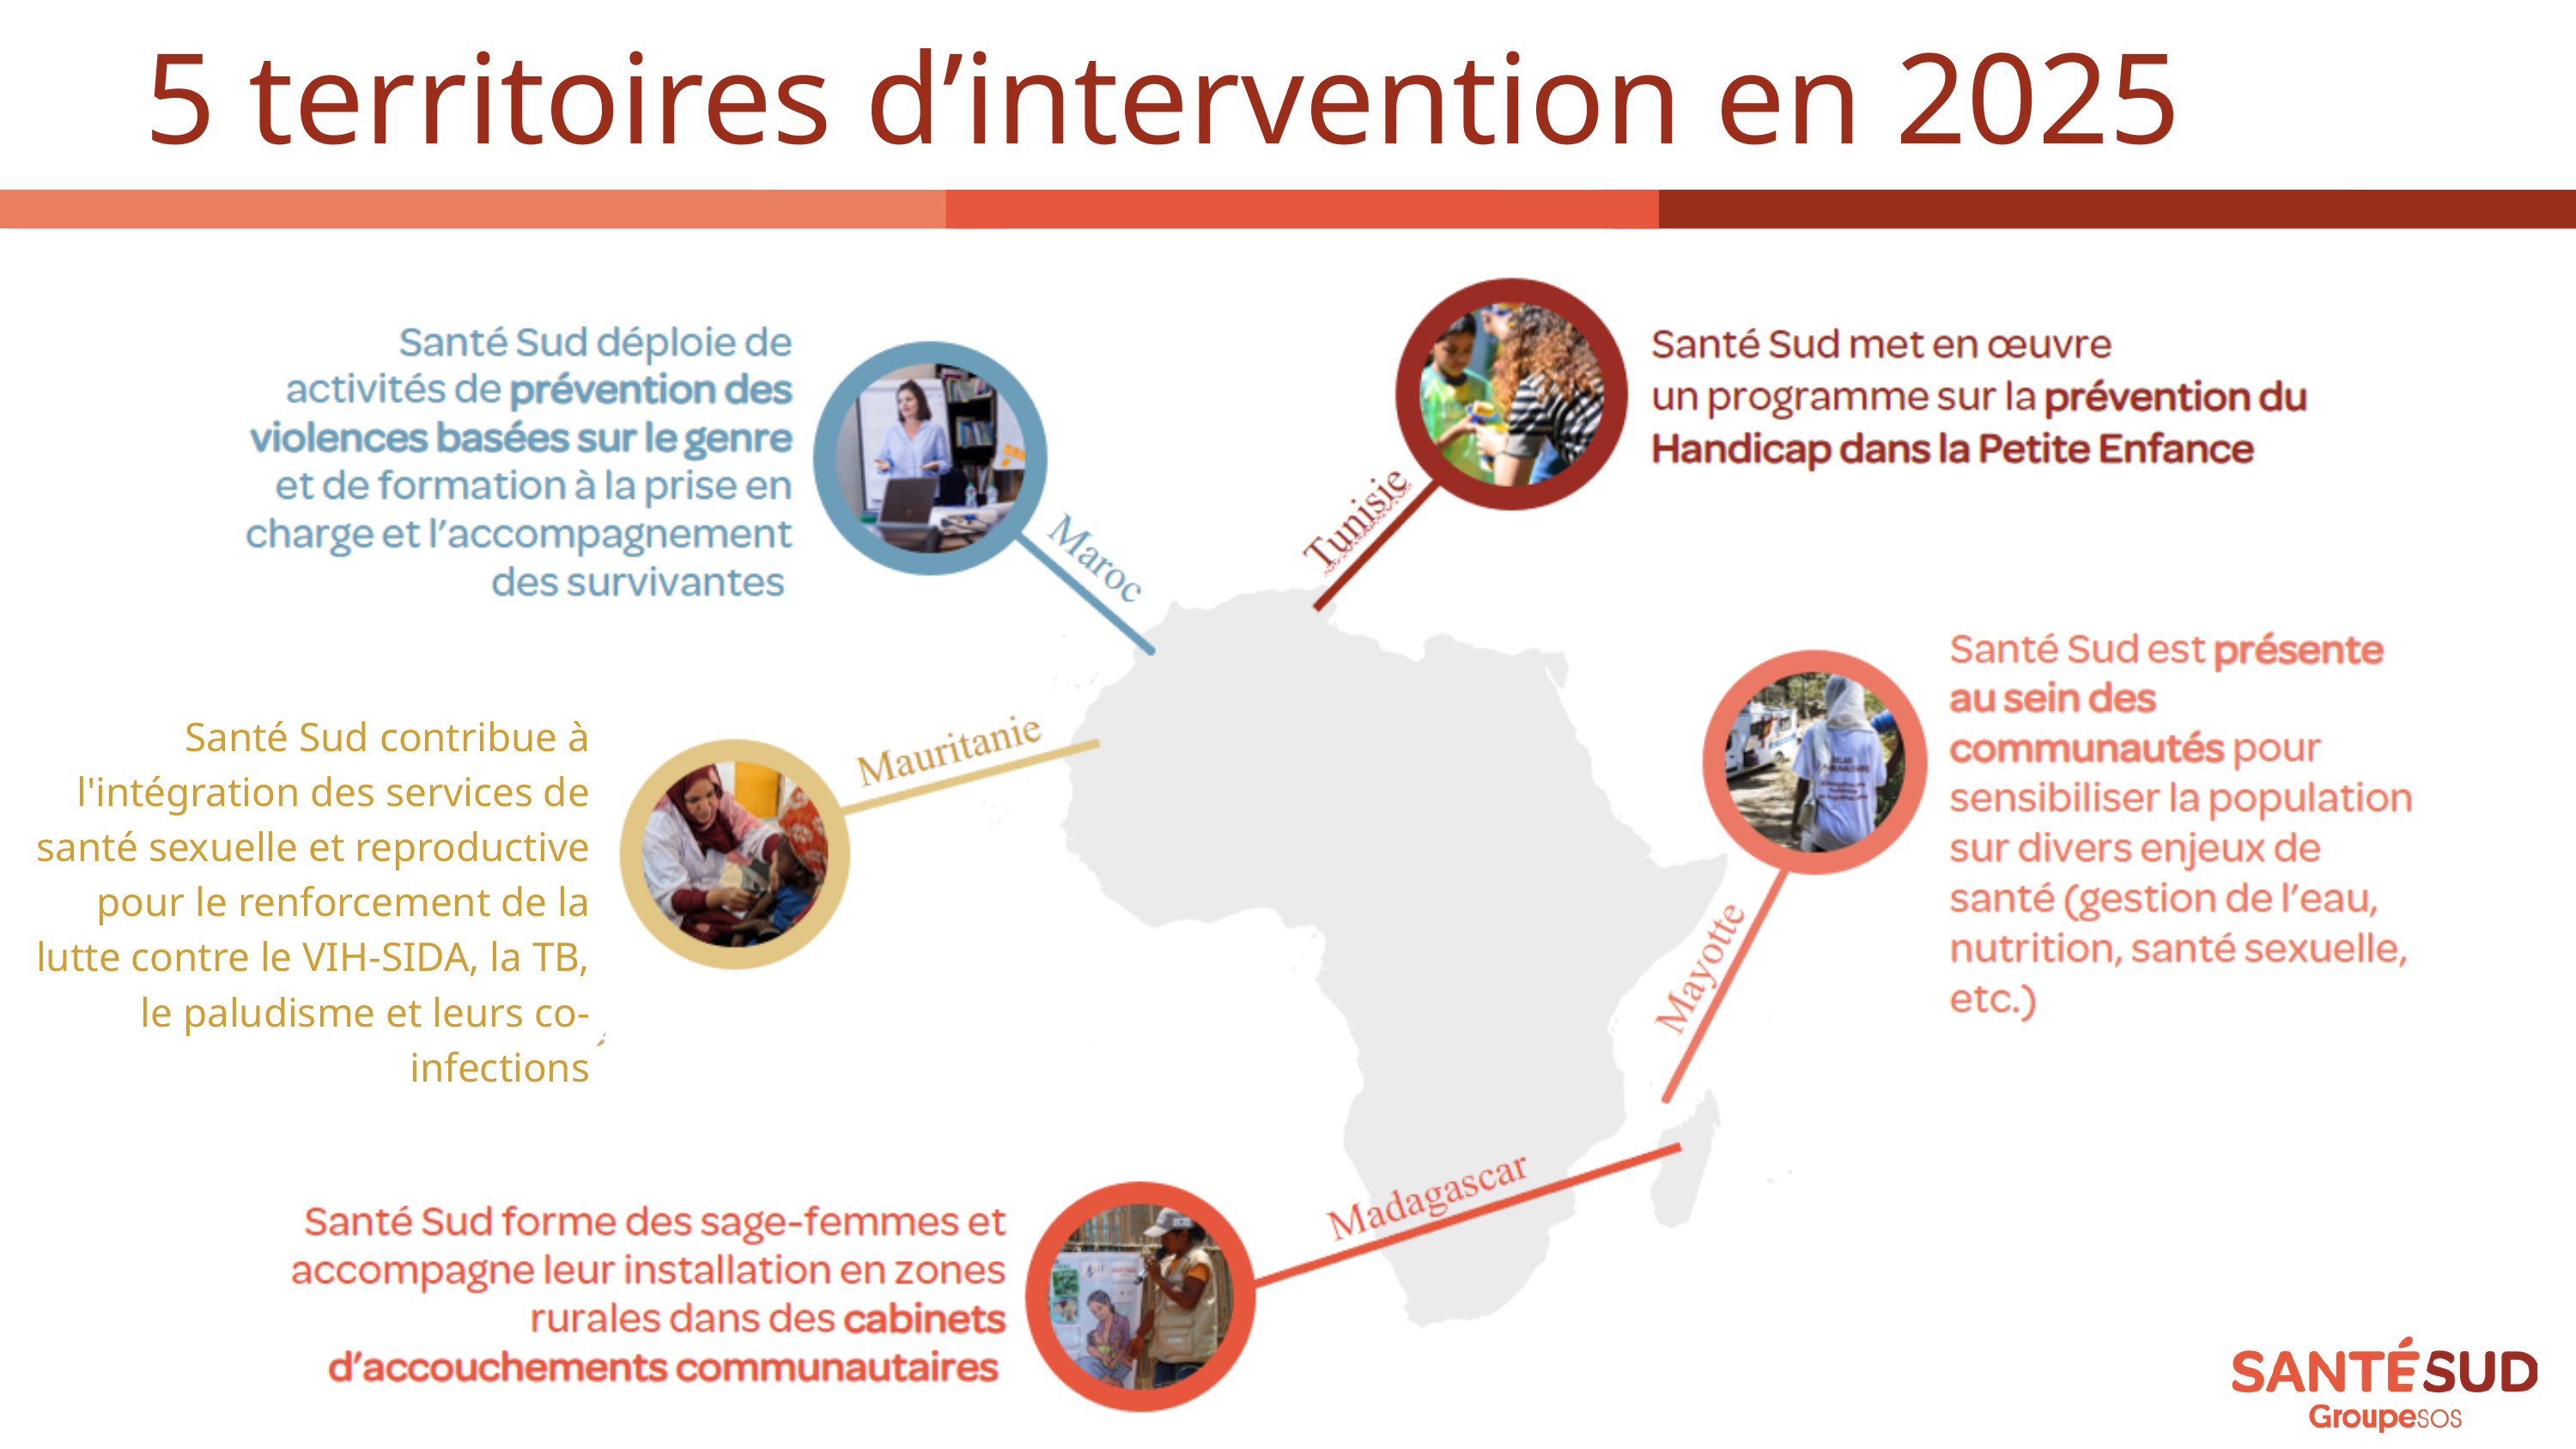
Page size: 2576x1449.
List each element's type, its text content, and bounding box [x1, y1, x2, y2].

text_box [161, 273, 2447, 1418]
text_box [2232, 1337, 2538, 1433]
text_box Santé Sud contribue à l'intégration des services de santé sexuelle et reproductive pour le renforcement de la lutte contre le VIH-SIDA, la TB, le paludisme et leurs co-infections [33, 704, 591, 1090]
text_box 5 territoires d’intervention en 2025 [144, 69, 2385, 169]
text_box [188, 676, 612, 1073]
